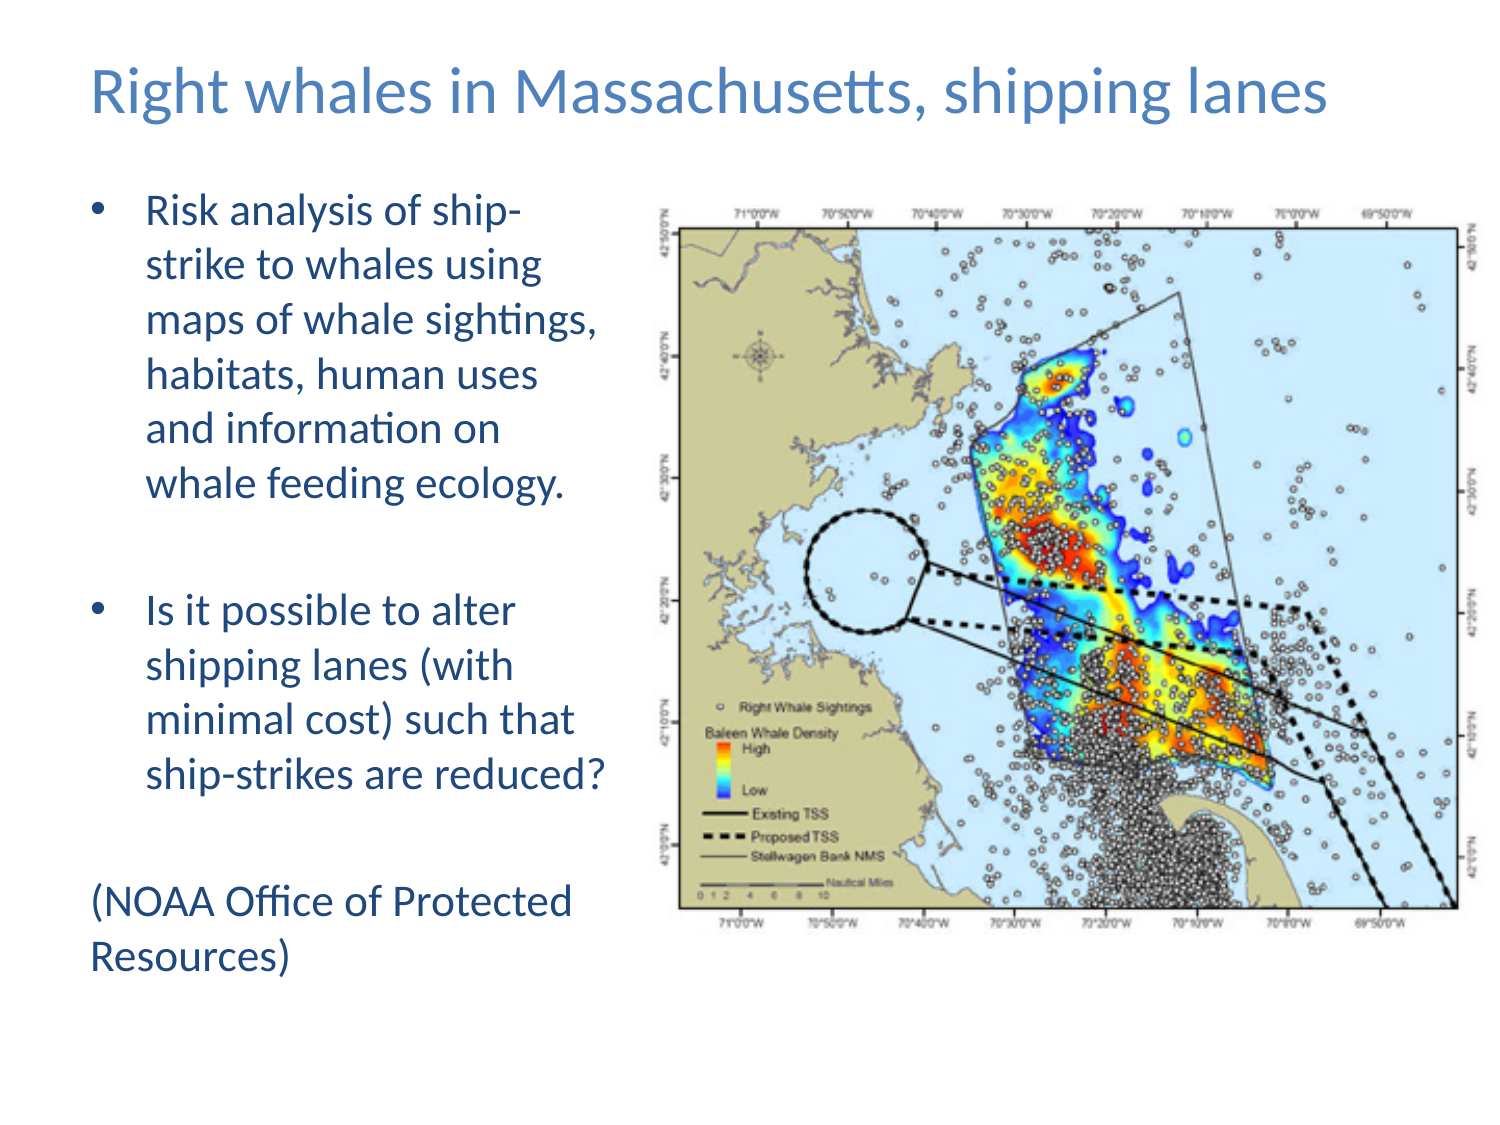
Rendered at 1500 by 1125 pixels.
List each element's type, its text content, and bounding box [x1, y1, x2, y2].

picture [652, 205, 1485, 935]
list Risk analysis of ship-strike to whales using maps of whale sightings, habitats, human uses and information on whale feeding ecology. Is it possible to alter shipping lanes (with minimal cost) such that ship-strikes are reduced? (NOAA Office of Protected Resources) [75, 172, 630, 1001]
title Right whales in Massachusetts, shipping lanes [75, 30, 1425, 144]
